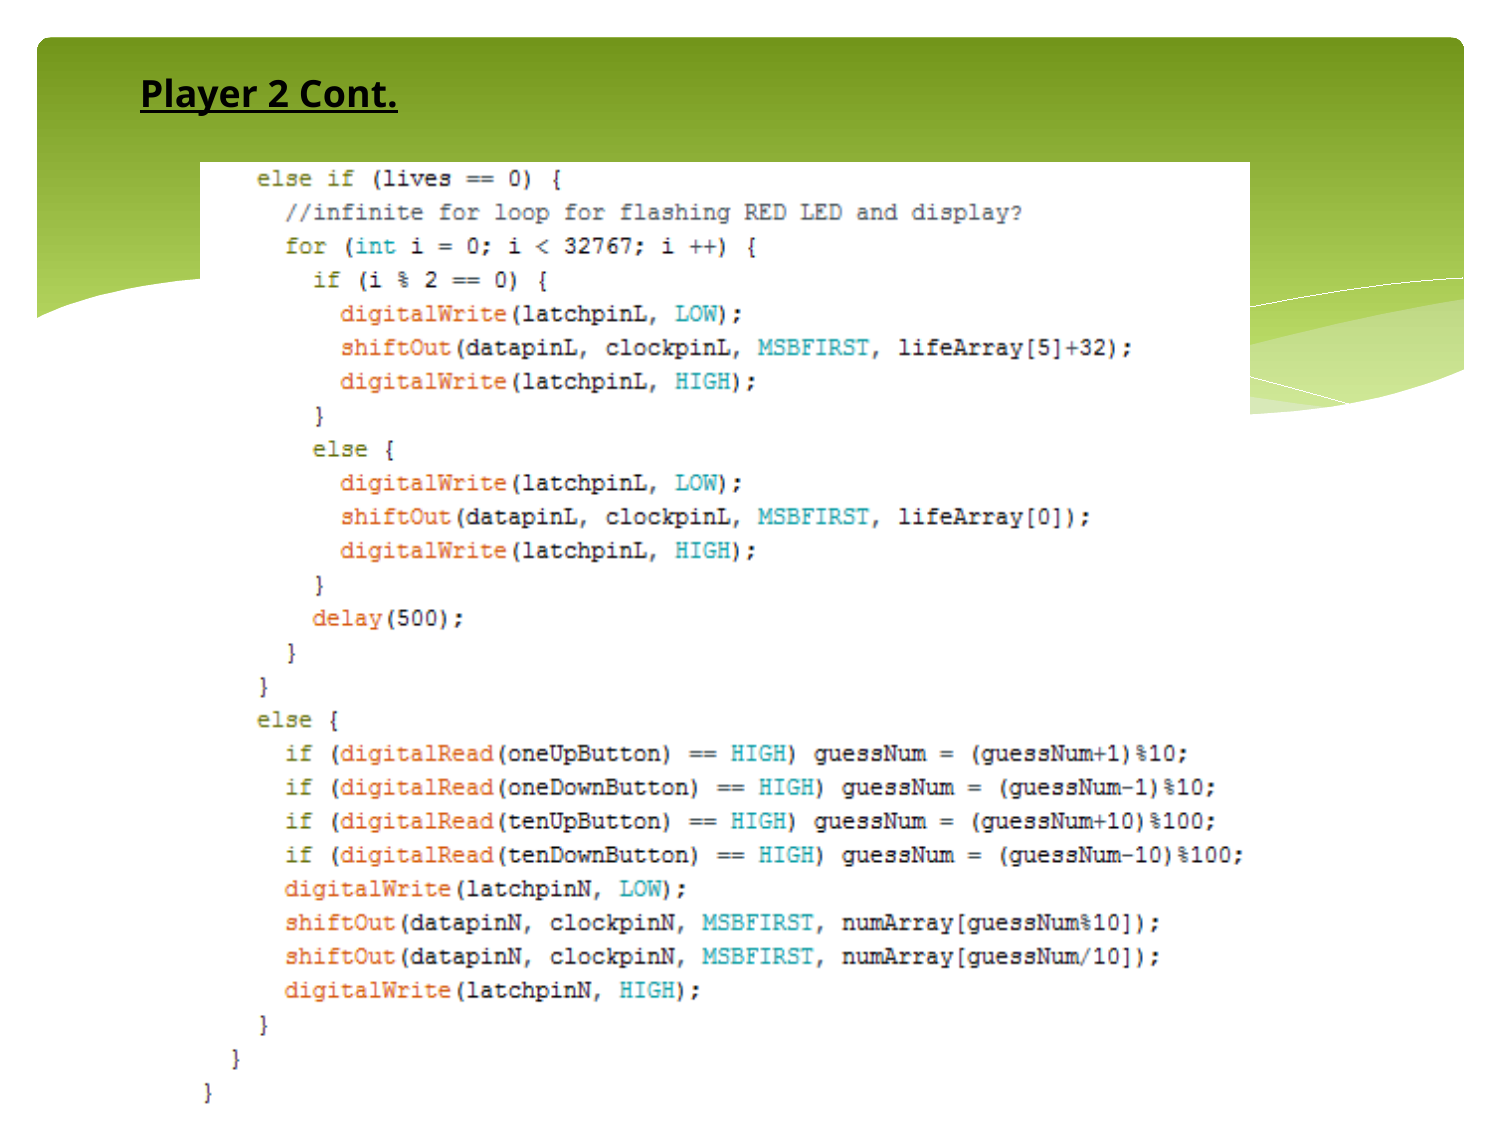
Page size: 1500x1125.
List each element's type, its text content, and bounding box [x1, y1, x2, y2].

text_box Player 2 Cont. [124, 62, 425, 123]
picture [199, 162, 1251, 1111]
